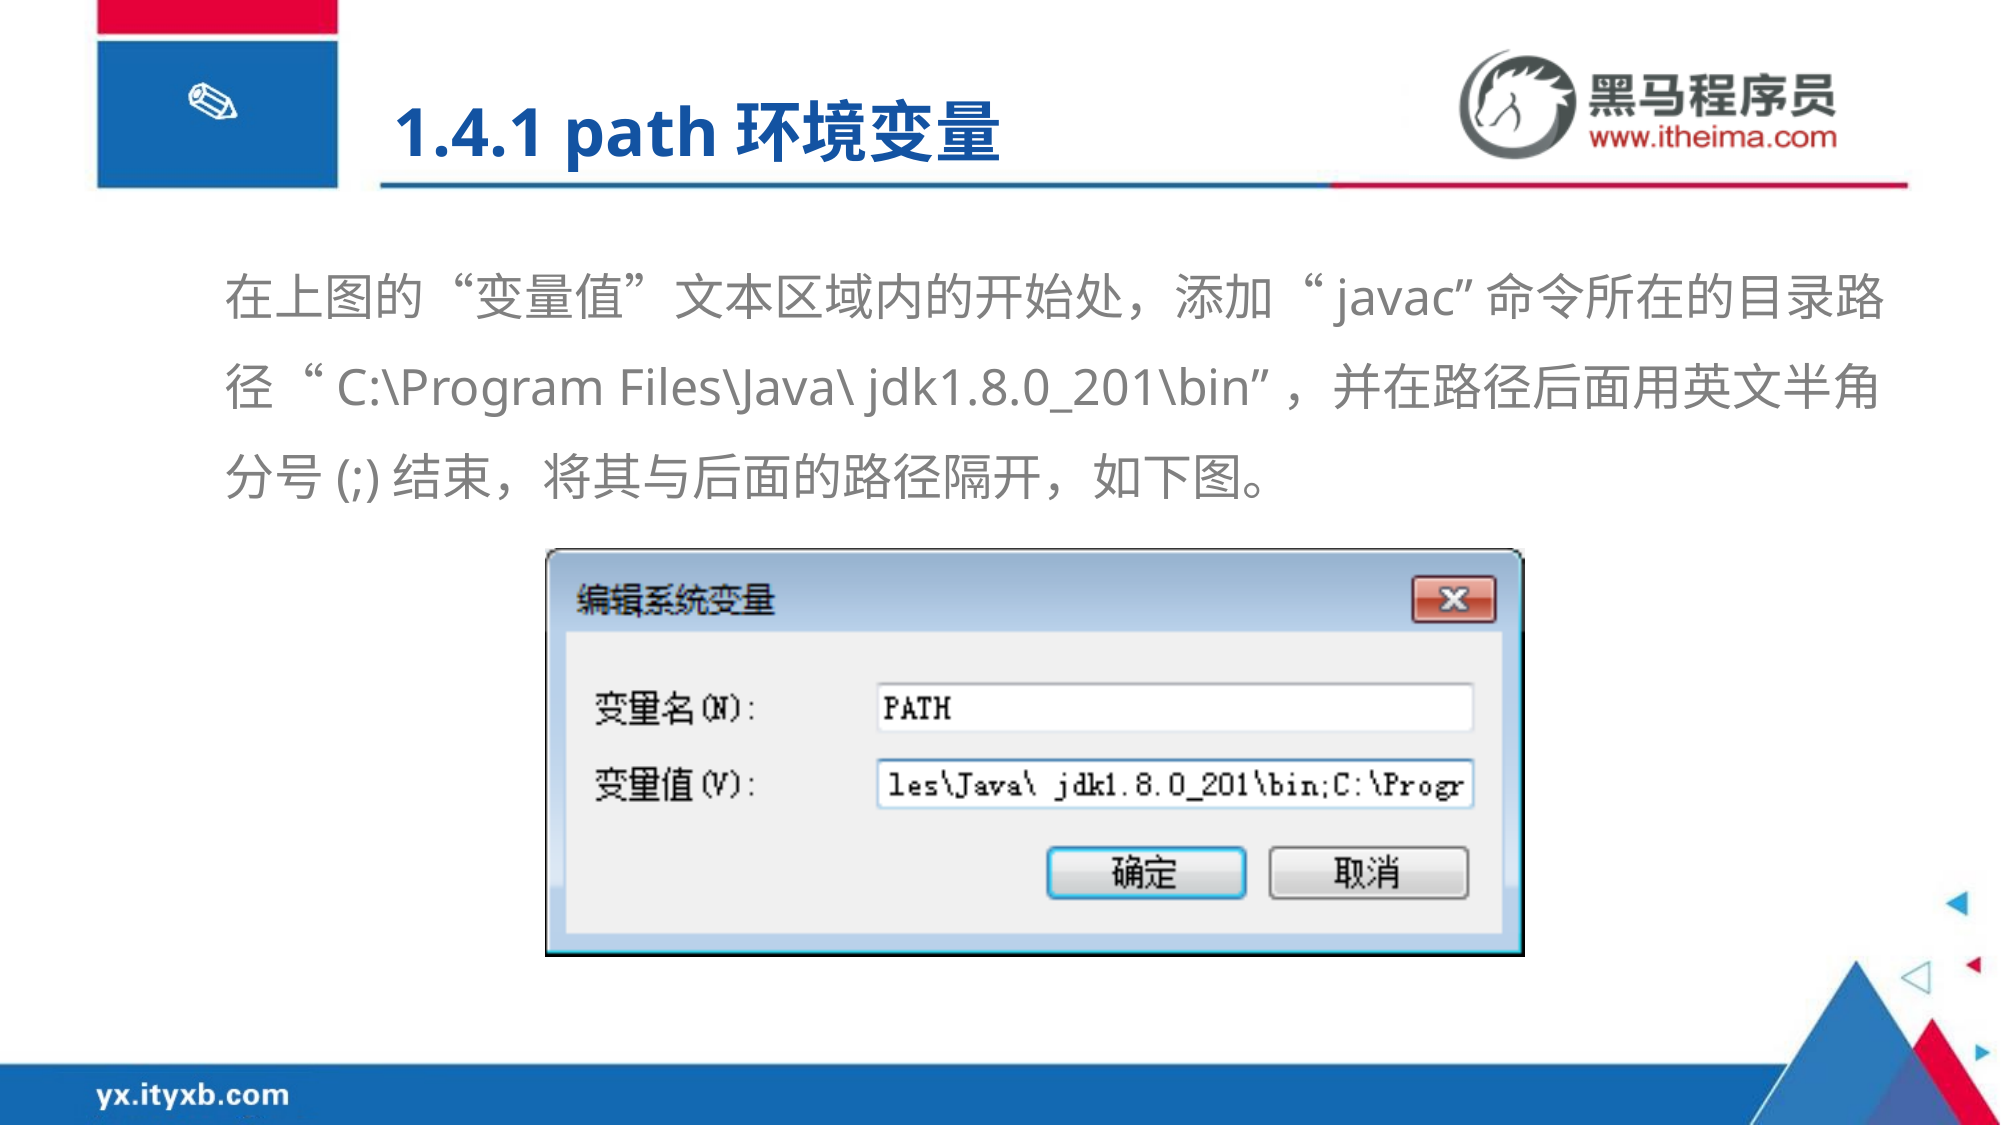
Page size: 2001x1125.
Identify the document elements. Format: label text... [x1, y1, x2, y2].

text_box 在上图的“变量值”文本区域内的开始处，添加“javac”命令所在的目录路径“C:\Program Files\Java\ jdk1.8.0_201\bin”，并在路径后面用英文半角分号(;)结束，将其与后面的路径隔开，如下图。 [210, 228, 1915, 554]
picture [0, 0, 2001, 1125]
text_box 1.4.1 path环境变量 [379, 82, 1139, 177]
